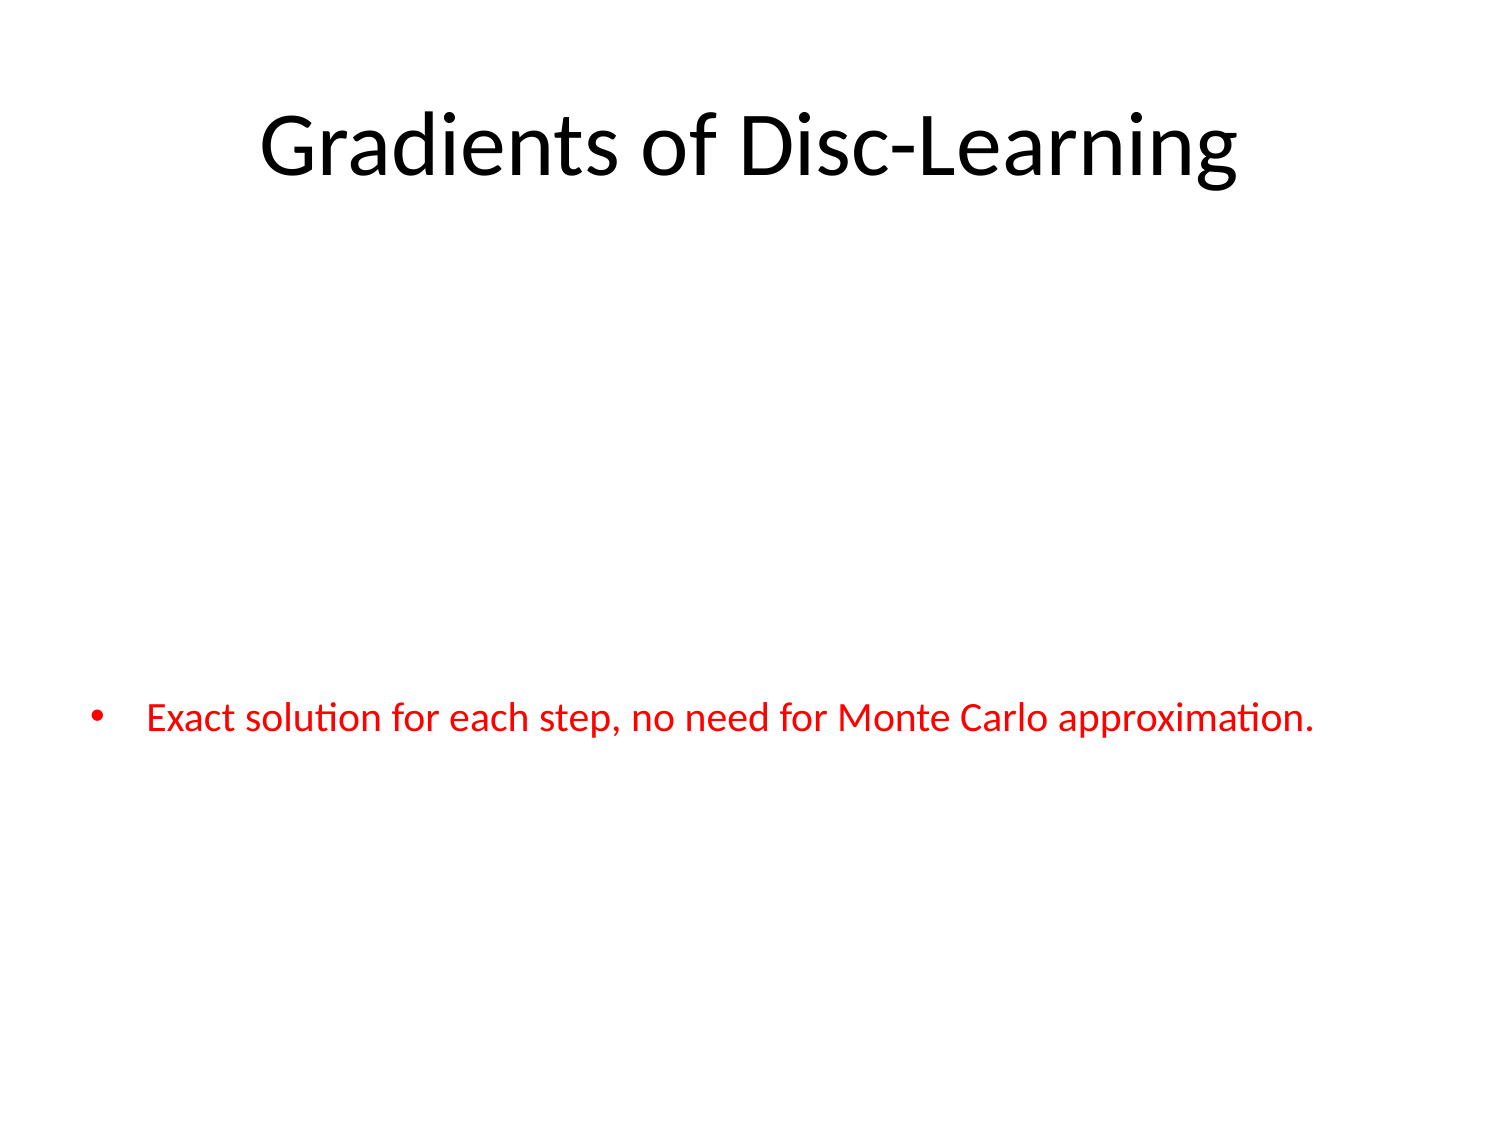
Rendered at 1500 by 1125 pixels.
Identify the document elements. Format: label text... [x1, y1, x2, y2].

title Gradients of Disc-Learning [75, 45, 1425, 233]
